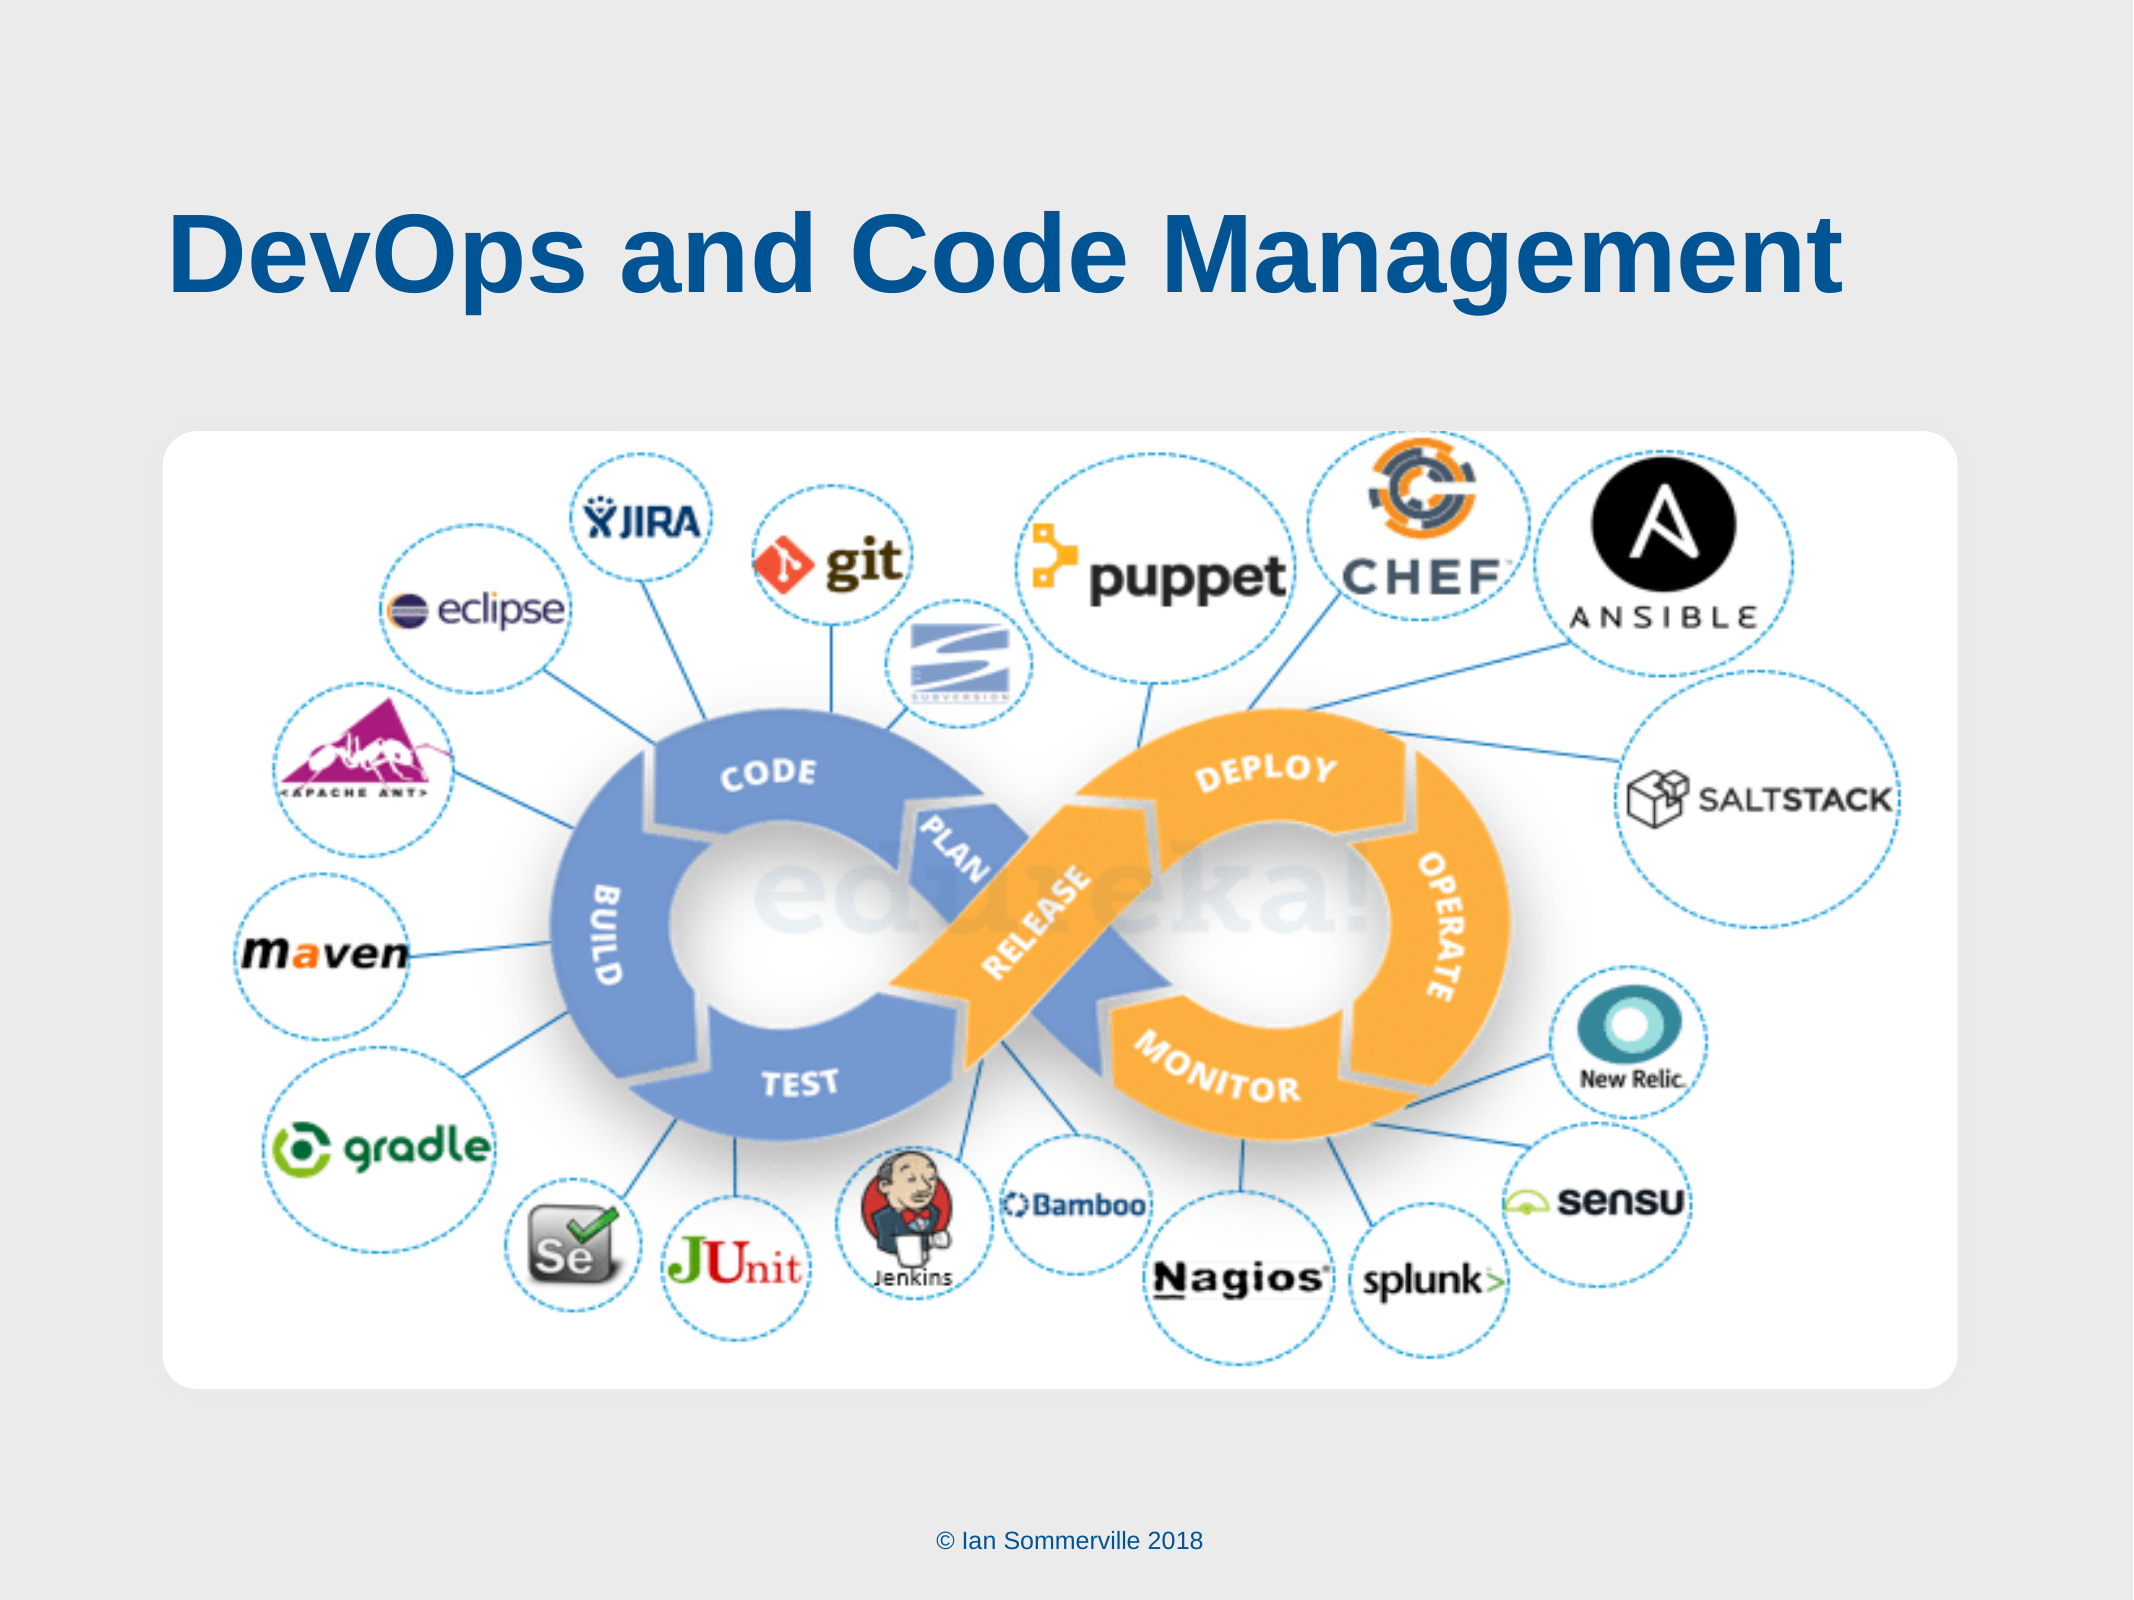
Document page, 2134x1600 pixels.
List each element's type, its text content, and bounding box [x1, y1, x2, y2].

title DevOps and Code Management [155, 146, 1857, 325]
picture [156, 424, 1965, 1396]
